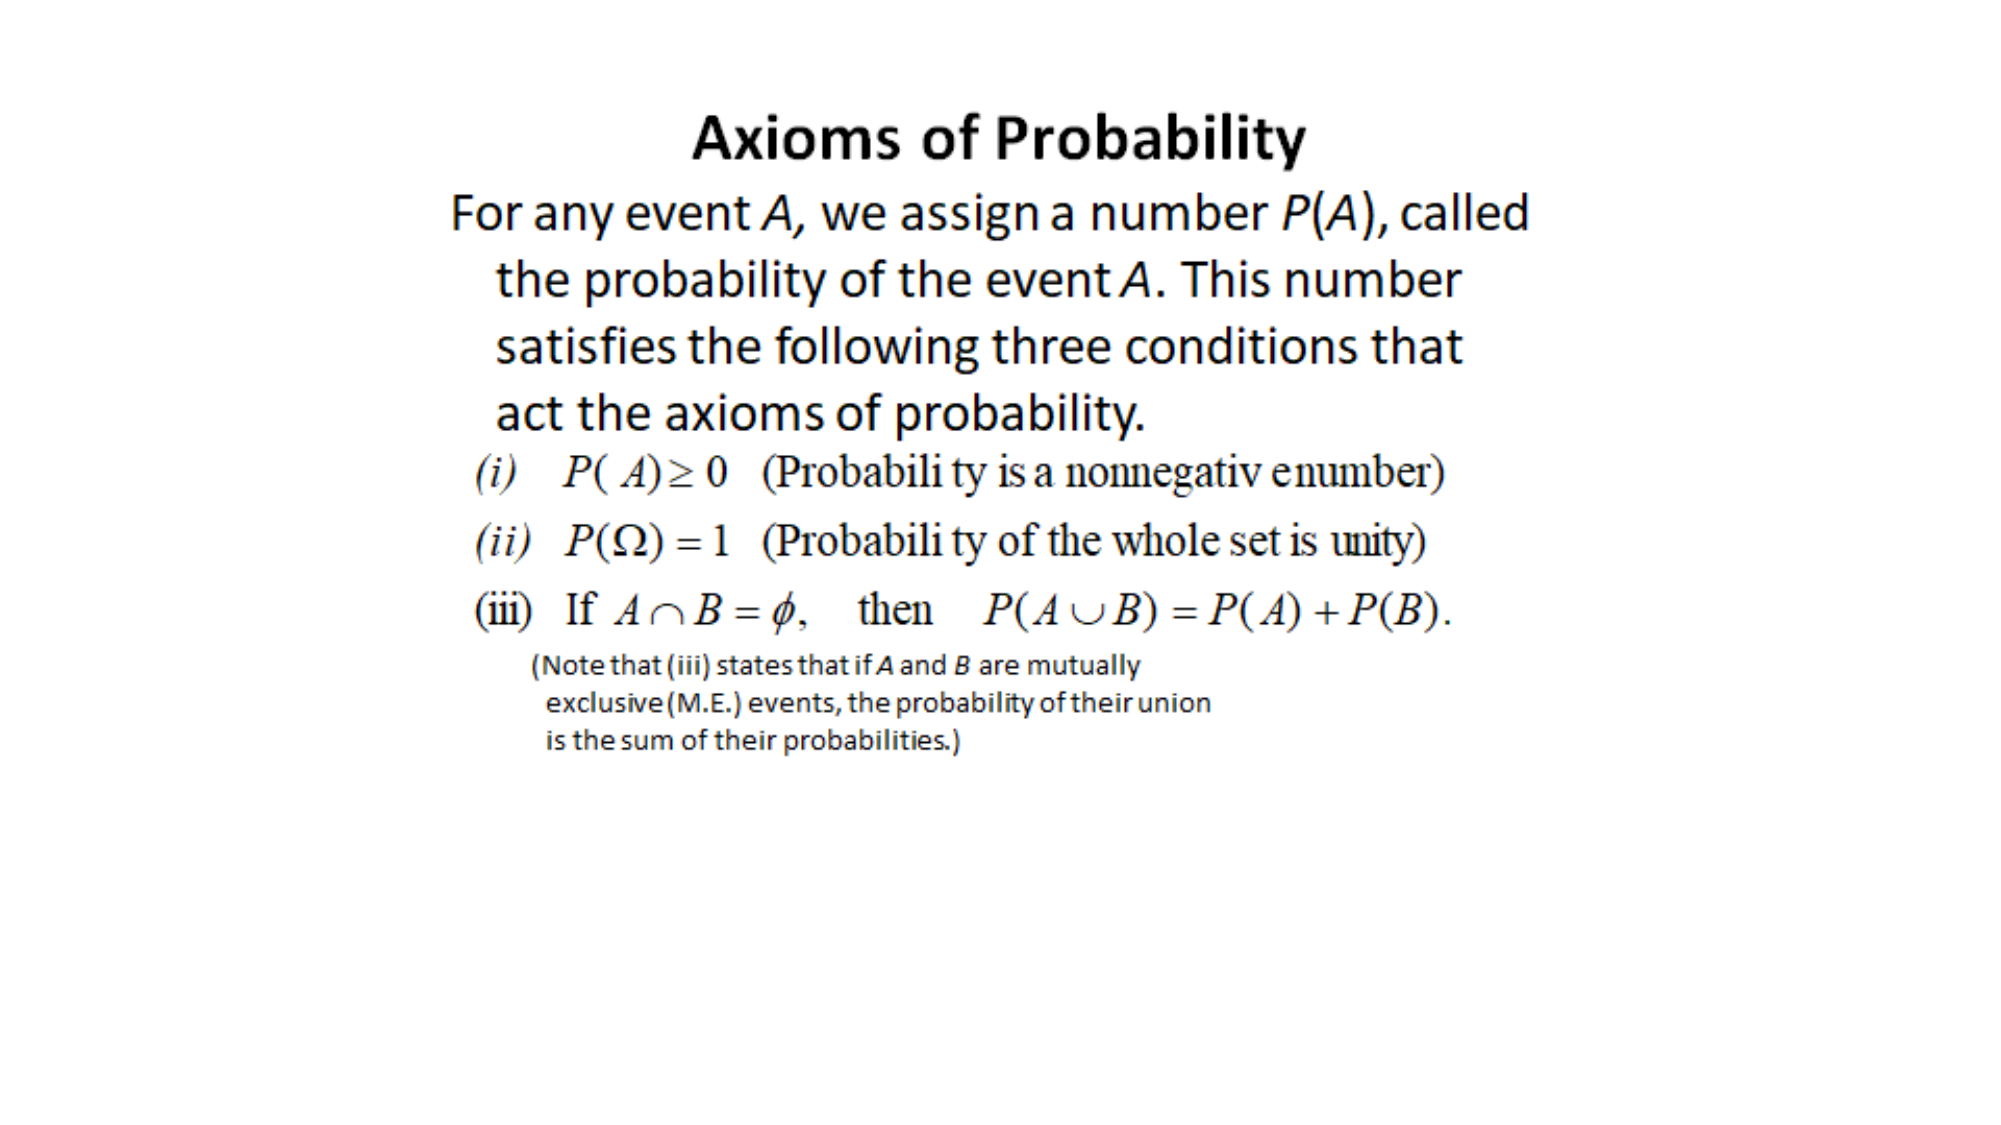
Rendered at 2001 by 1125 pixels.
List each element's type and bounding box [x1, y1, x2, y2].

picture [374, 93, 1625, 1032]
